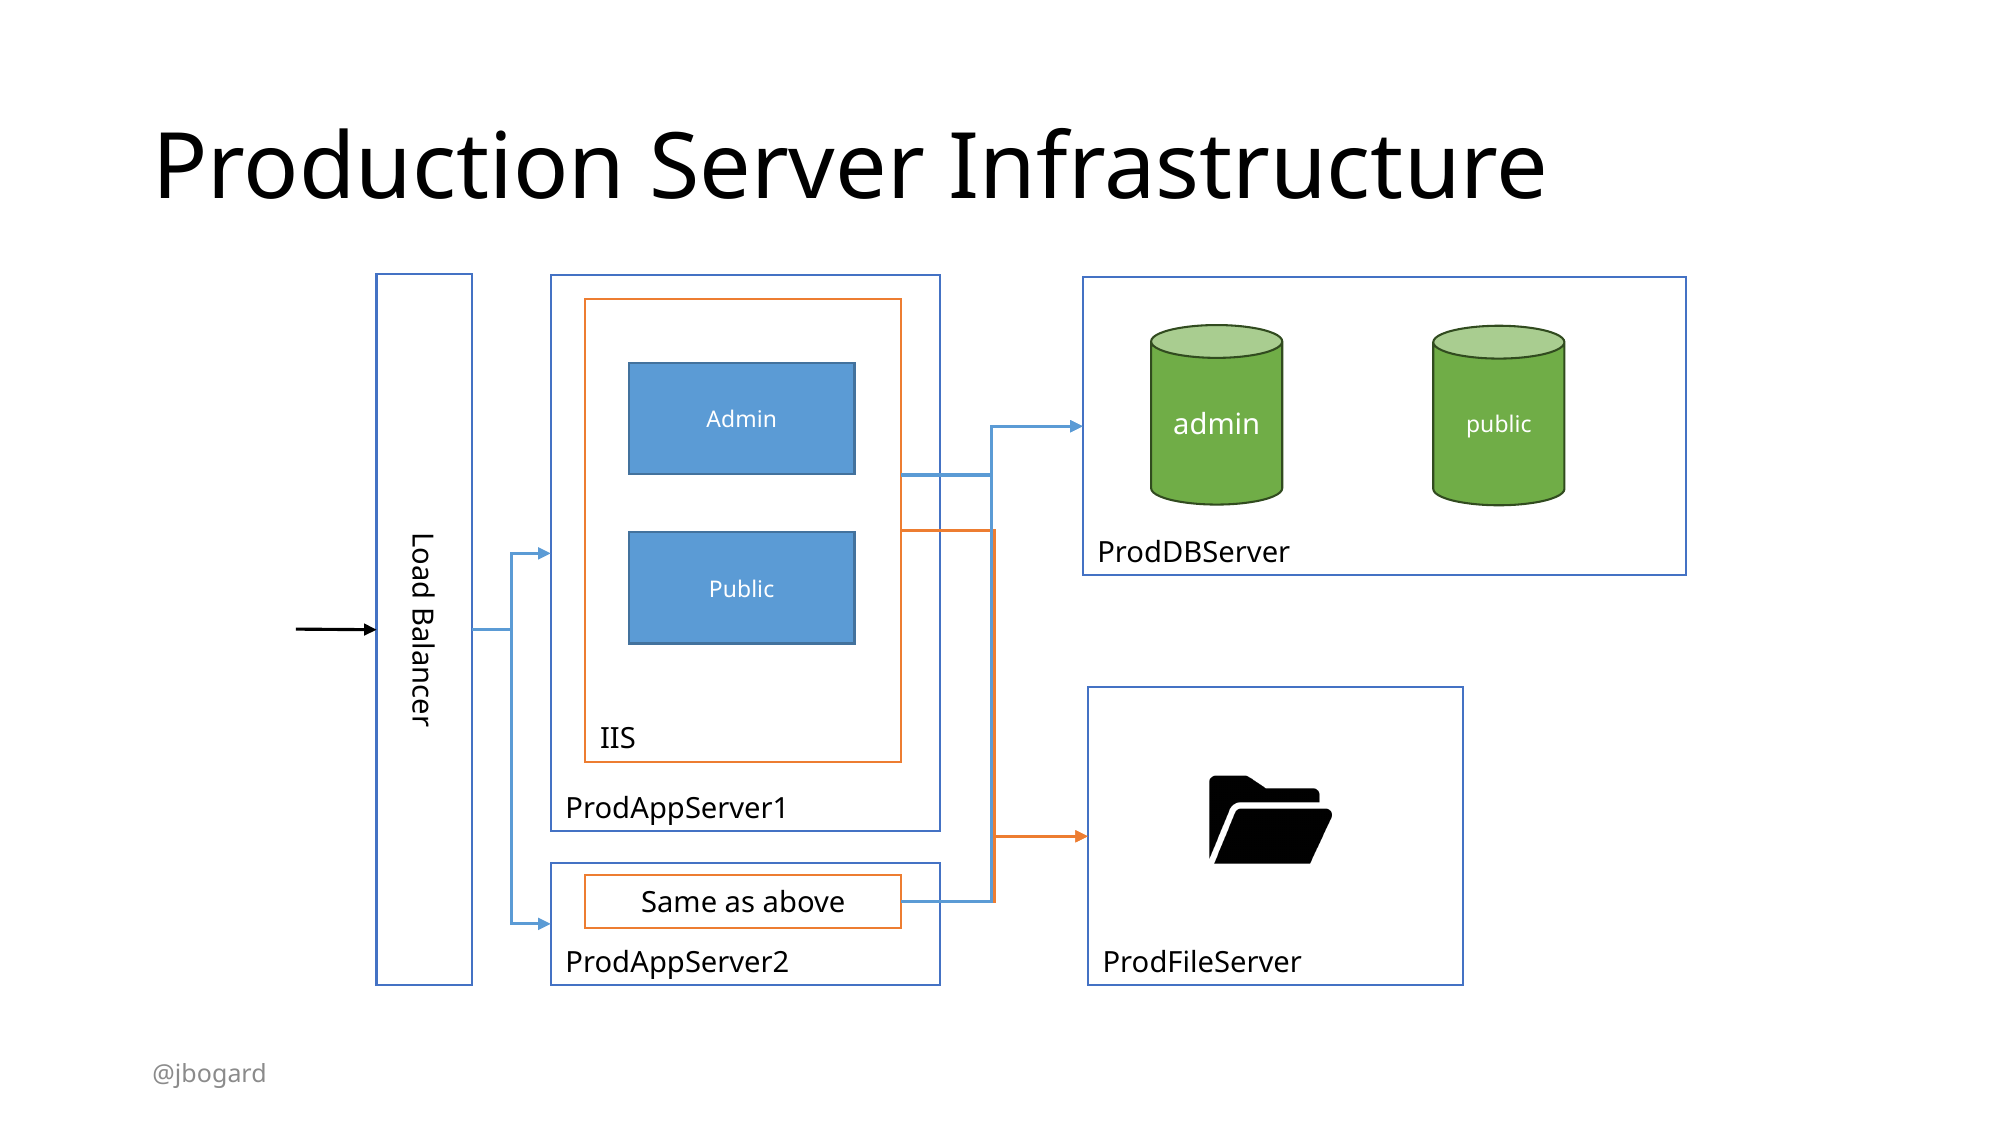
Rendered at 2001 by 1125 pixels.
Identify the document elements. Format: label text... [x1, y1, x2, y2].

text_box ProdDBServer [1082, 276, 1687, 576]
text_box ProdAppServer2 [550, 862, 941, 986]
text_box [1083, 836, 1088, 902]
text_box ProdFileServer [1087, 686, 1464, 986]
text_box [472, 629, 551, 924]
title Production Server Infrastructure [137, 59, 1863, 278]
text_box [901, 426, 1083, 902]
text_box Same as above [584, 874, 902, 929]
text_box Load Balancer [375, 273, 473, 986]
text_box admin [1150, 324, 1284, 506]
slide_number @jbogard [137, 1042, 588, 1103]
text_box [472, 553, 551, 629]
text_box public [1432, 324, 1566, 507]
picture [1195, 744, 1346, 895]
text_box ProdAppServer1 [550, 274, 941, 832]
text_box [1083, 530, 1088, 836]
